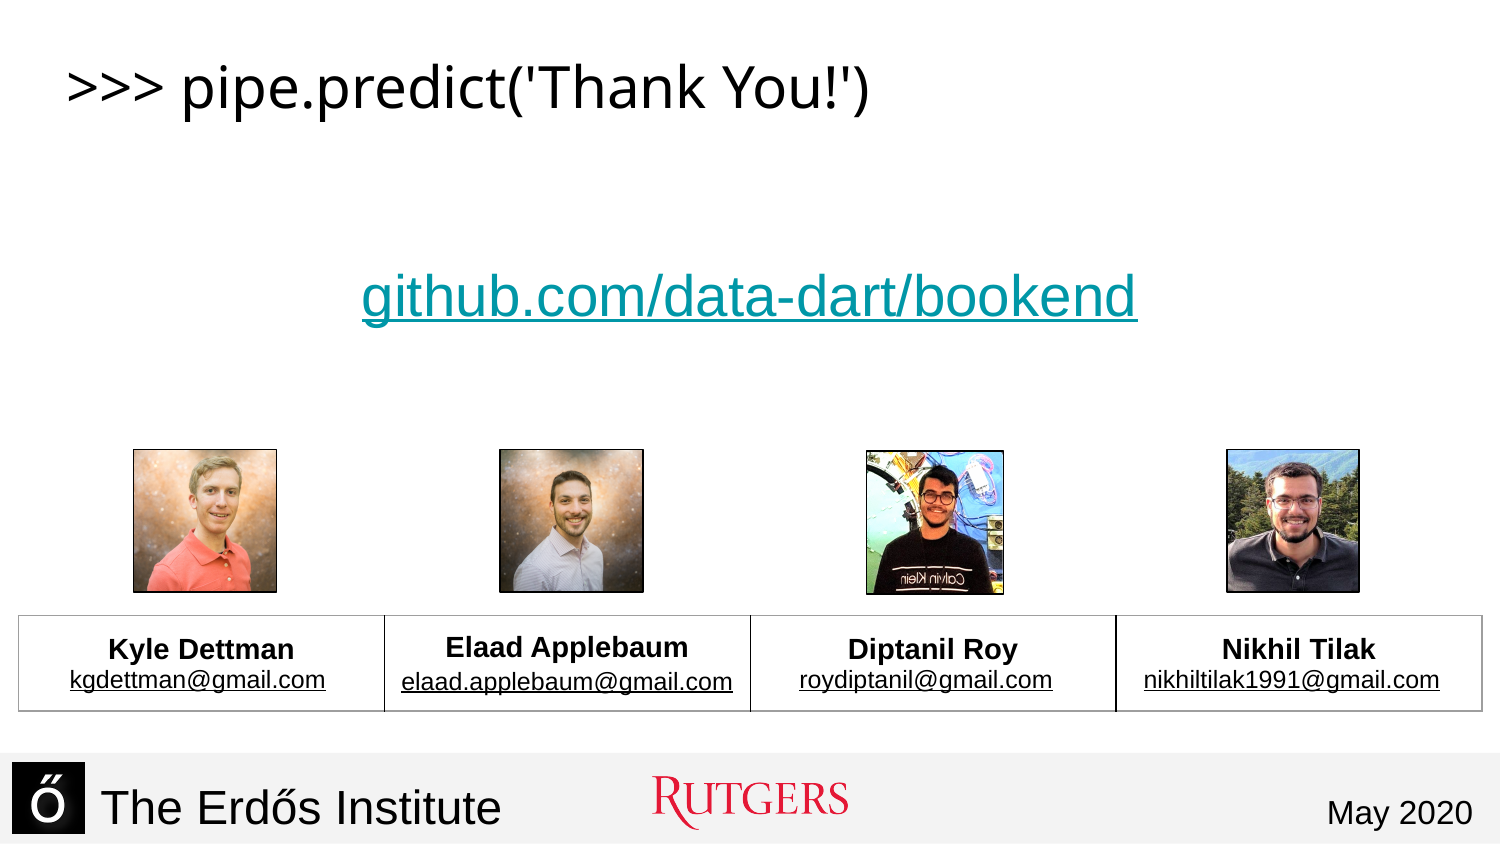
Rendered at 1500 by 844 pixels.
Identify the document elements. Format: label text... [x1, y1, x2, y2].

text_box github.com/data-dart/bookend [243, 242, 1257, 354]
picture [500, 449, 643, 592]
title >>> pipe.predict('Thank You!') [51, 35, 1449, 147]
table_header Nikhil Tilak nikhiltilak1991@gmail.com [1117, 616, 1481, 710]
picture [12, 762, 85, 834]
picture [133, 449, 276, 592]
table_header Kyle Dettman kgdettman@gmail.com [19, 616, 384, 710]
picture [652, 776, 848, 830]
picture [866, 451, 1003, 594]
table_header Diptanil Roy roydiptanil@gmail.com [751, 616, 1115, 710]
table_header Elaad Applebaum elaad.applebaum@gmail.com [385, 616, 750, 710]
picture [1227, 449, 1359, 592]
